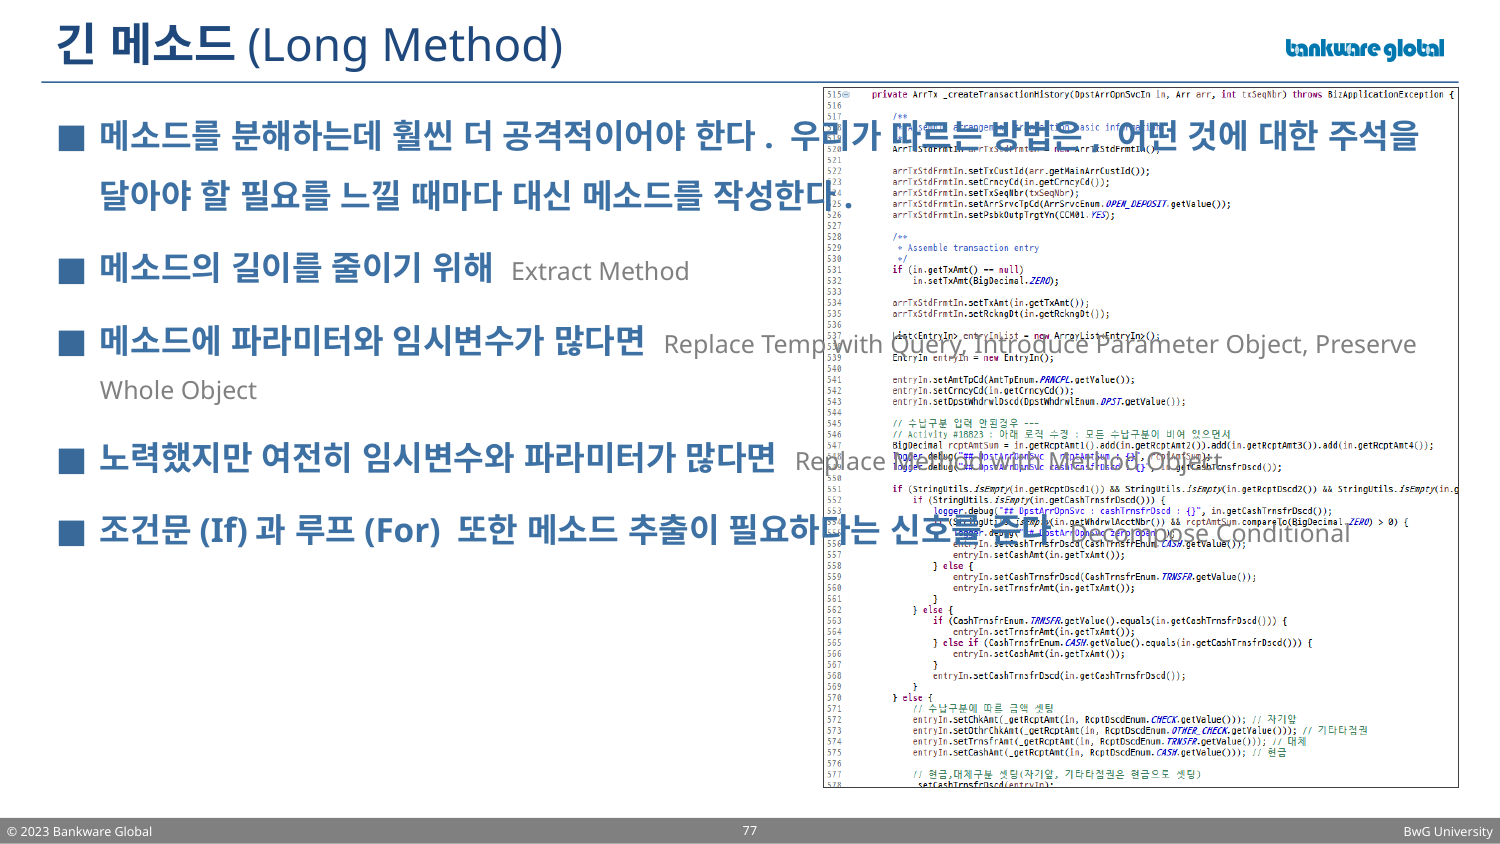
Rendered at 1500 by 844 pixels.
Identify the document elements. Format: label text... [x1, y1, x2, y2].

slide_number 77 [741, 823, 759, 840]
picture [823, 87, 1460, 789]
list 메소드를 분해하는데 훨씬 더 공격적이어야 한다. 우리가 따르는 방법은, 어떤 것에 대한 주석을 달아야 할 필요를 느낄 때마다 대신 메소드를 작성한다. 메소드의 길이를 줄이기 위해 Extract Method 메소드에 파라미터와 임시변수가 많다면 Replace Temp with Query, Introduce Parameter Object, Preserve Whole Object 노력했지만 여전히 임시변수와 파라미터가 많다면 Replace Method with Method Object 조건문(If)과 루프(For) 또한 메소드 추출이 필요하다는 신호를 준다 Decompose Conditional [40, 87, 822, 785]
title 긴 메소드(Long Method) [40, 17, 1459, 77]
